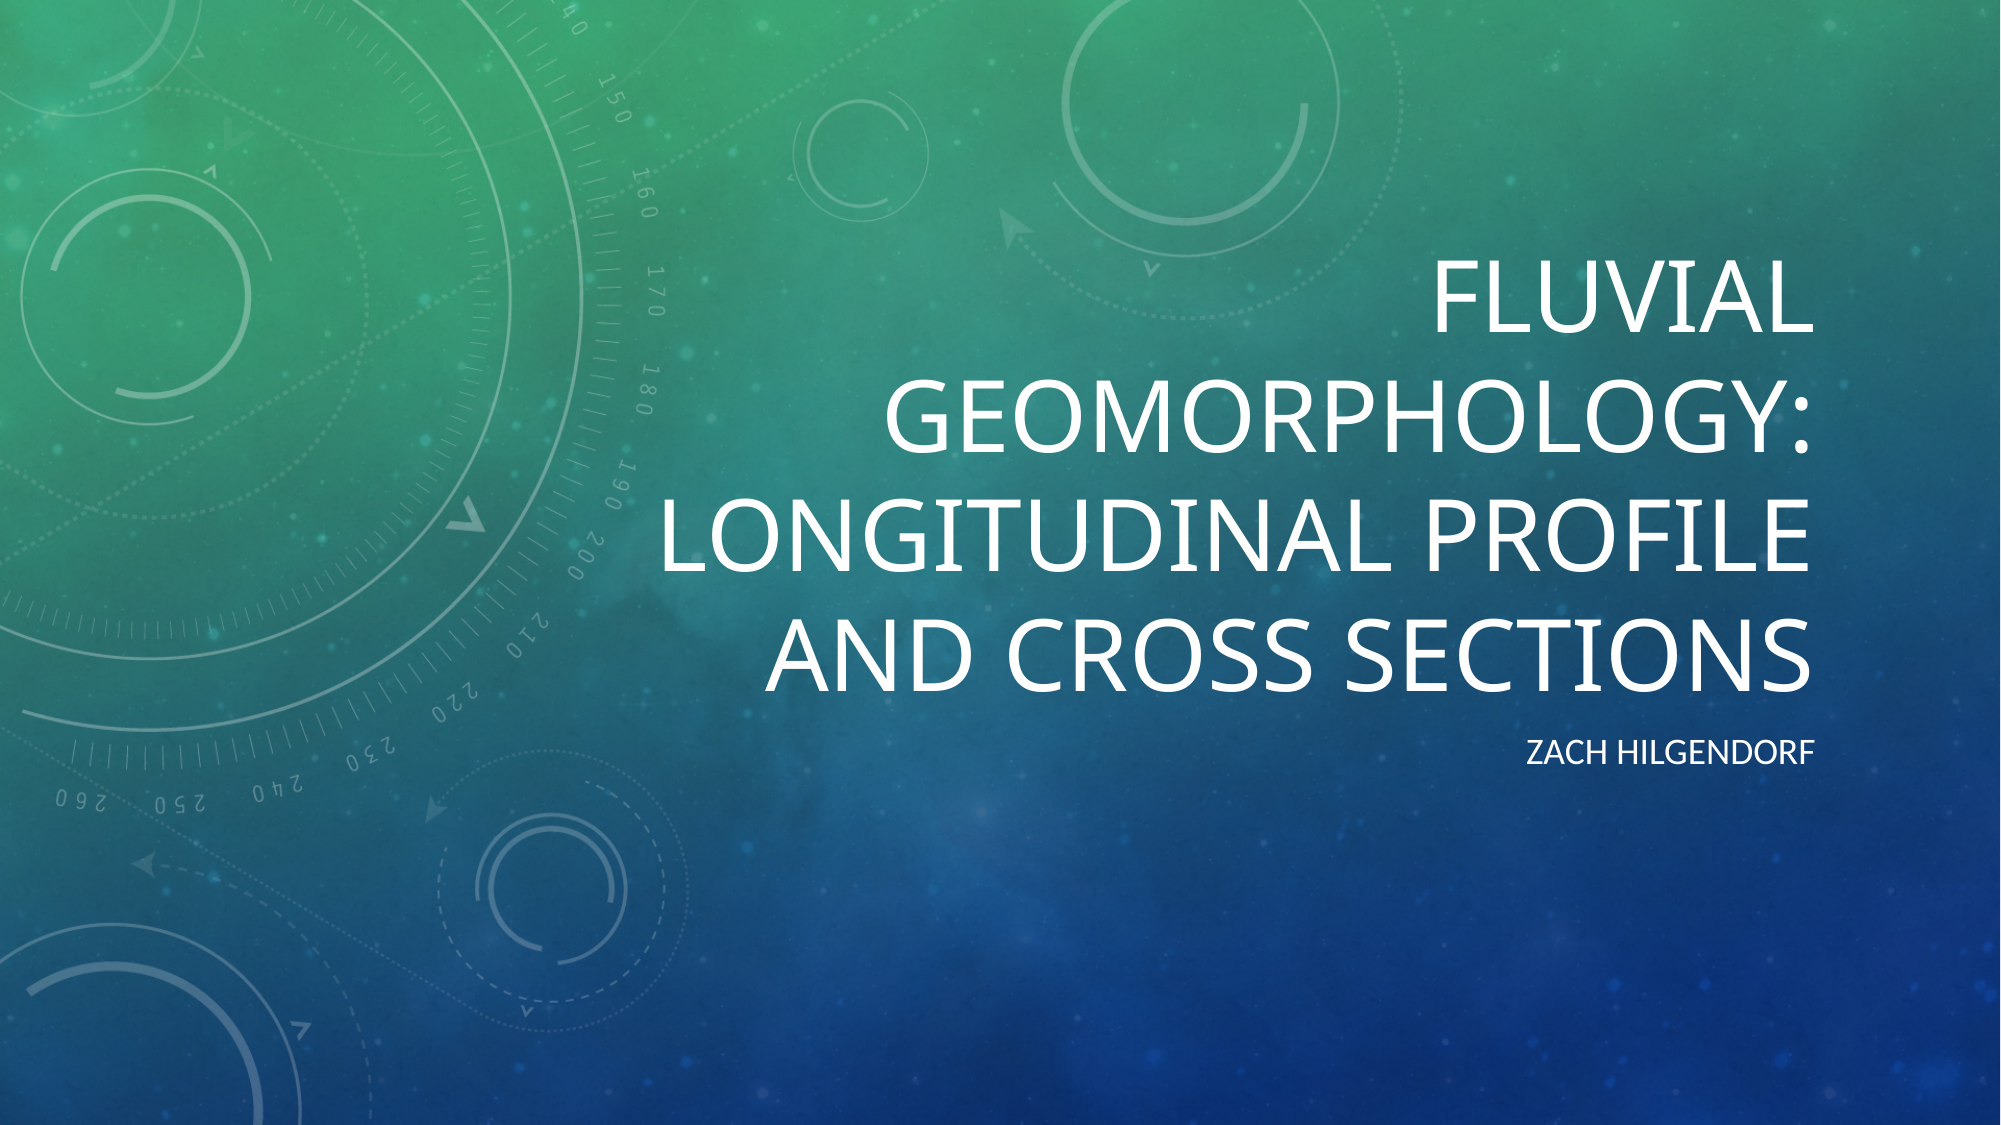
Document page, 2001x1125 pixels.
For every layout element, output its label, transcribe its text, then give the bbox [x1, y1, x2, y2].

picture [0, 0, 2001, 1125]
title Fluvial Geomorphology: Longitudinal profile and cross sections [635, 322, 1831, 720]
subtitle Zach HIlgendorf [650, 719, 1831, 950]
